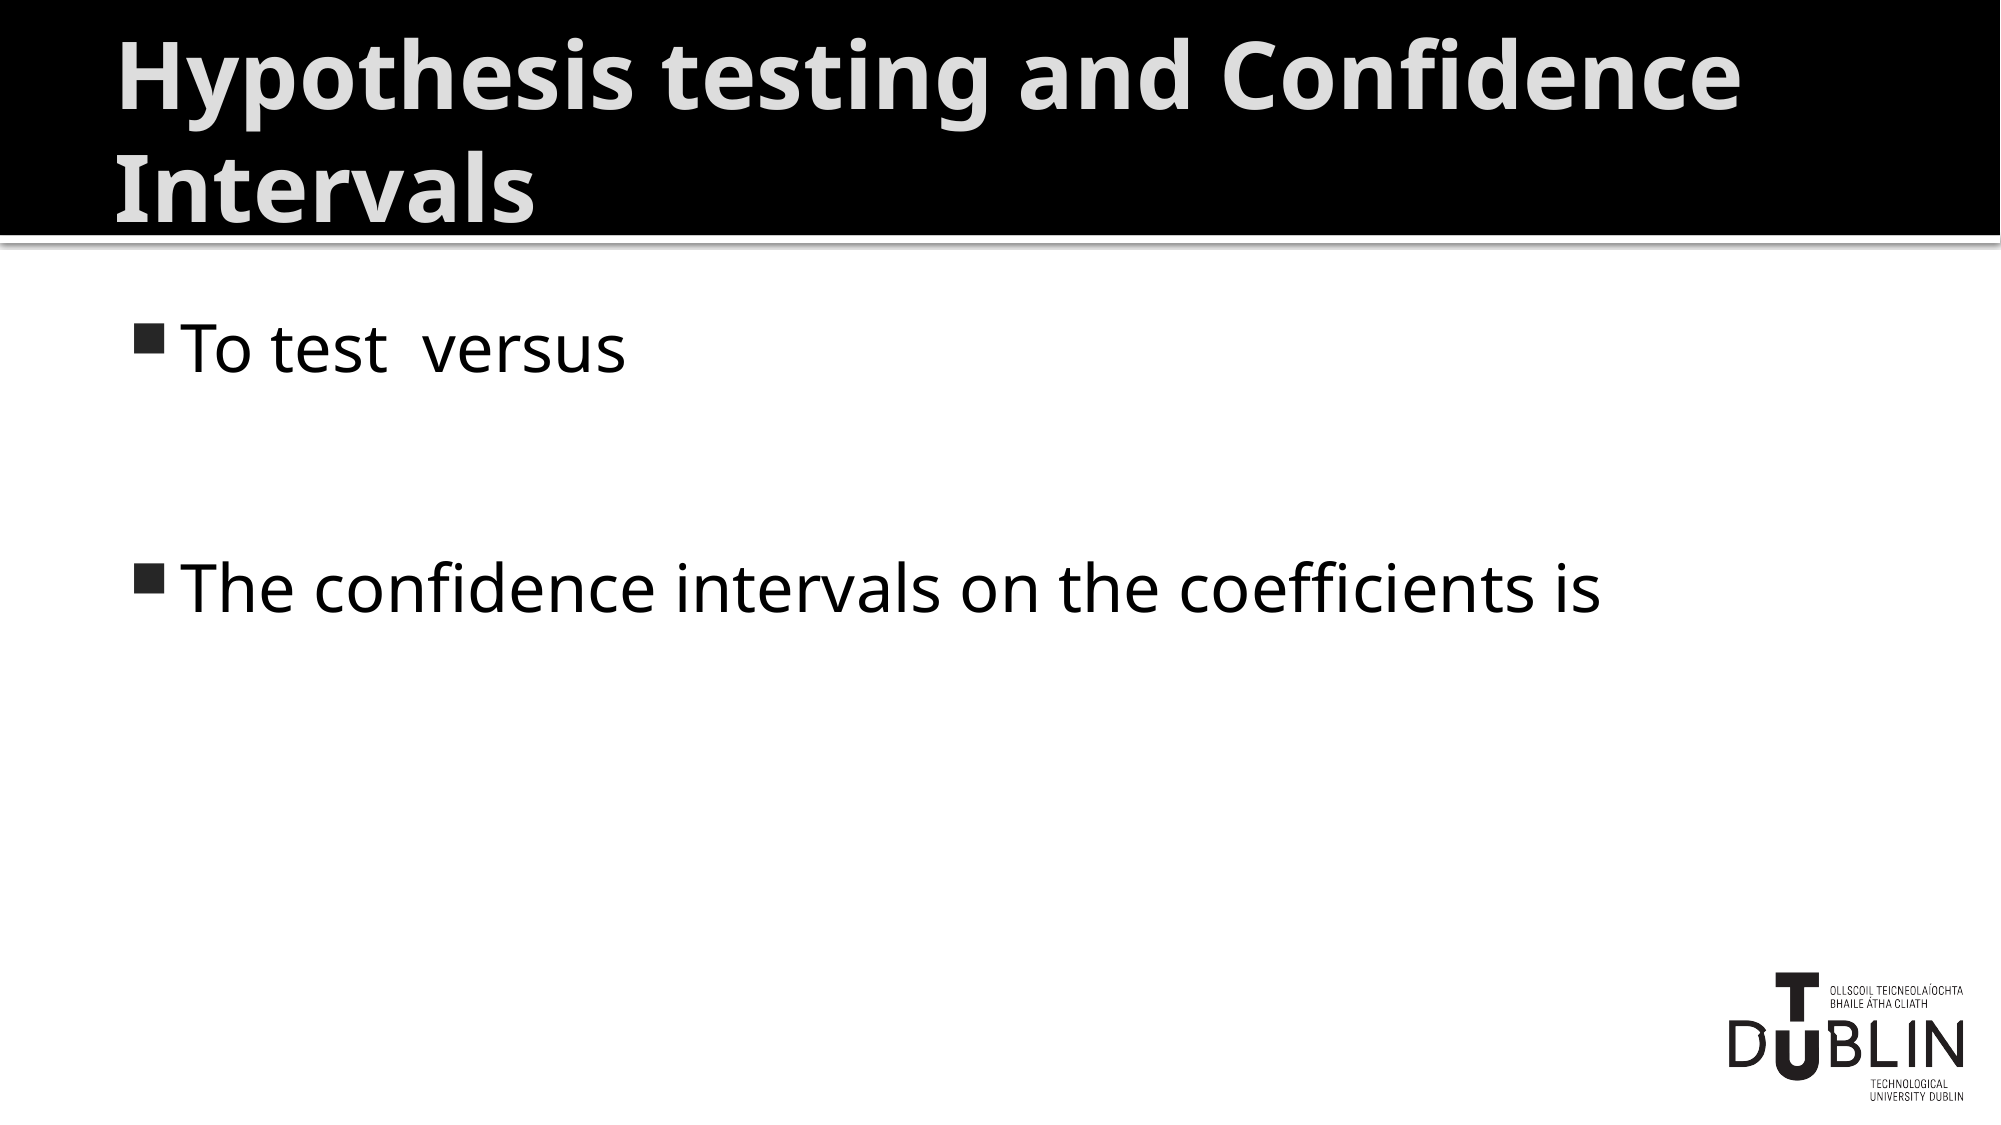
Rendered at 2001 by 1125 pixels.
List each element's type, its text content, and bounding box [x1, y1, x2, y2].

picture [1694, 940, 2000, 1125]
title Hypothesis testing and Confidence Intervals [99, 25, 1900, 231]
